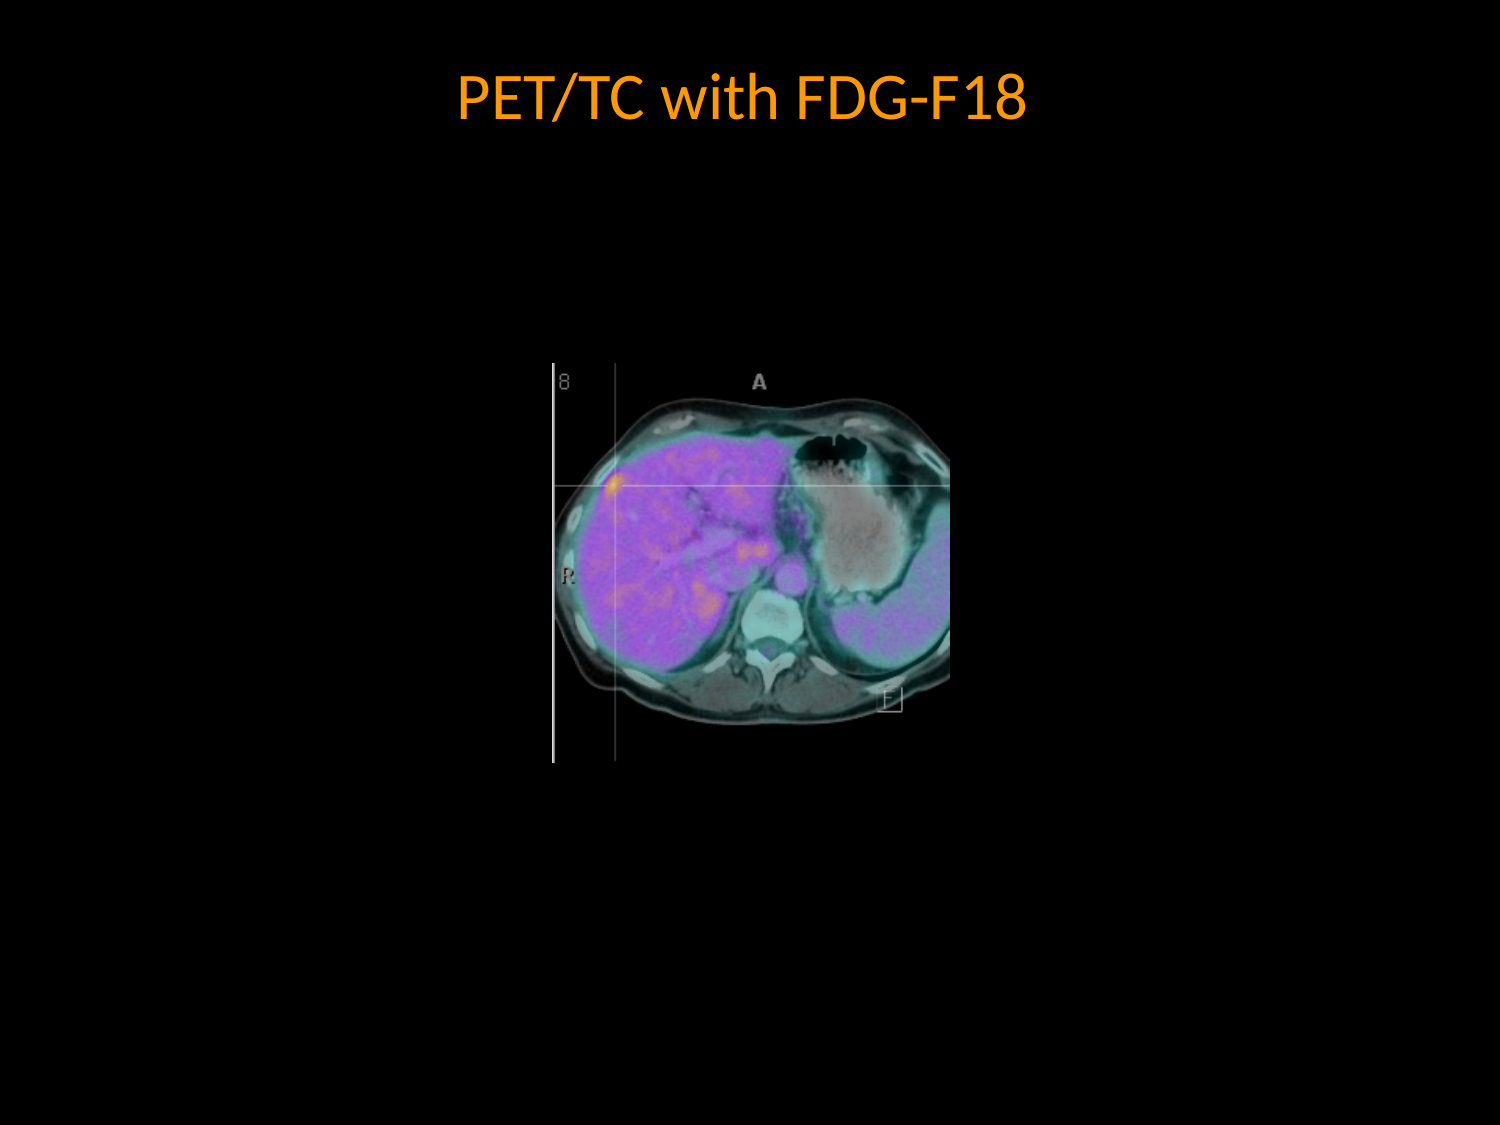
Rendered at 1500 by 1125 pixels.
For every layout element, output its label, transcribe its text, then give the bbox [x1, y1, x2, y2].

text_box PET/TC with FDG-F18 [74, 45, 1425, 233]
picture [551, 363, 950, 763]
